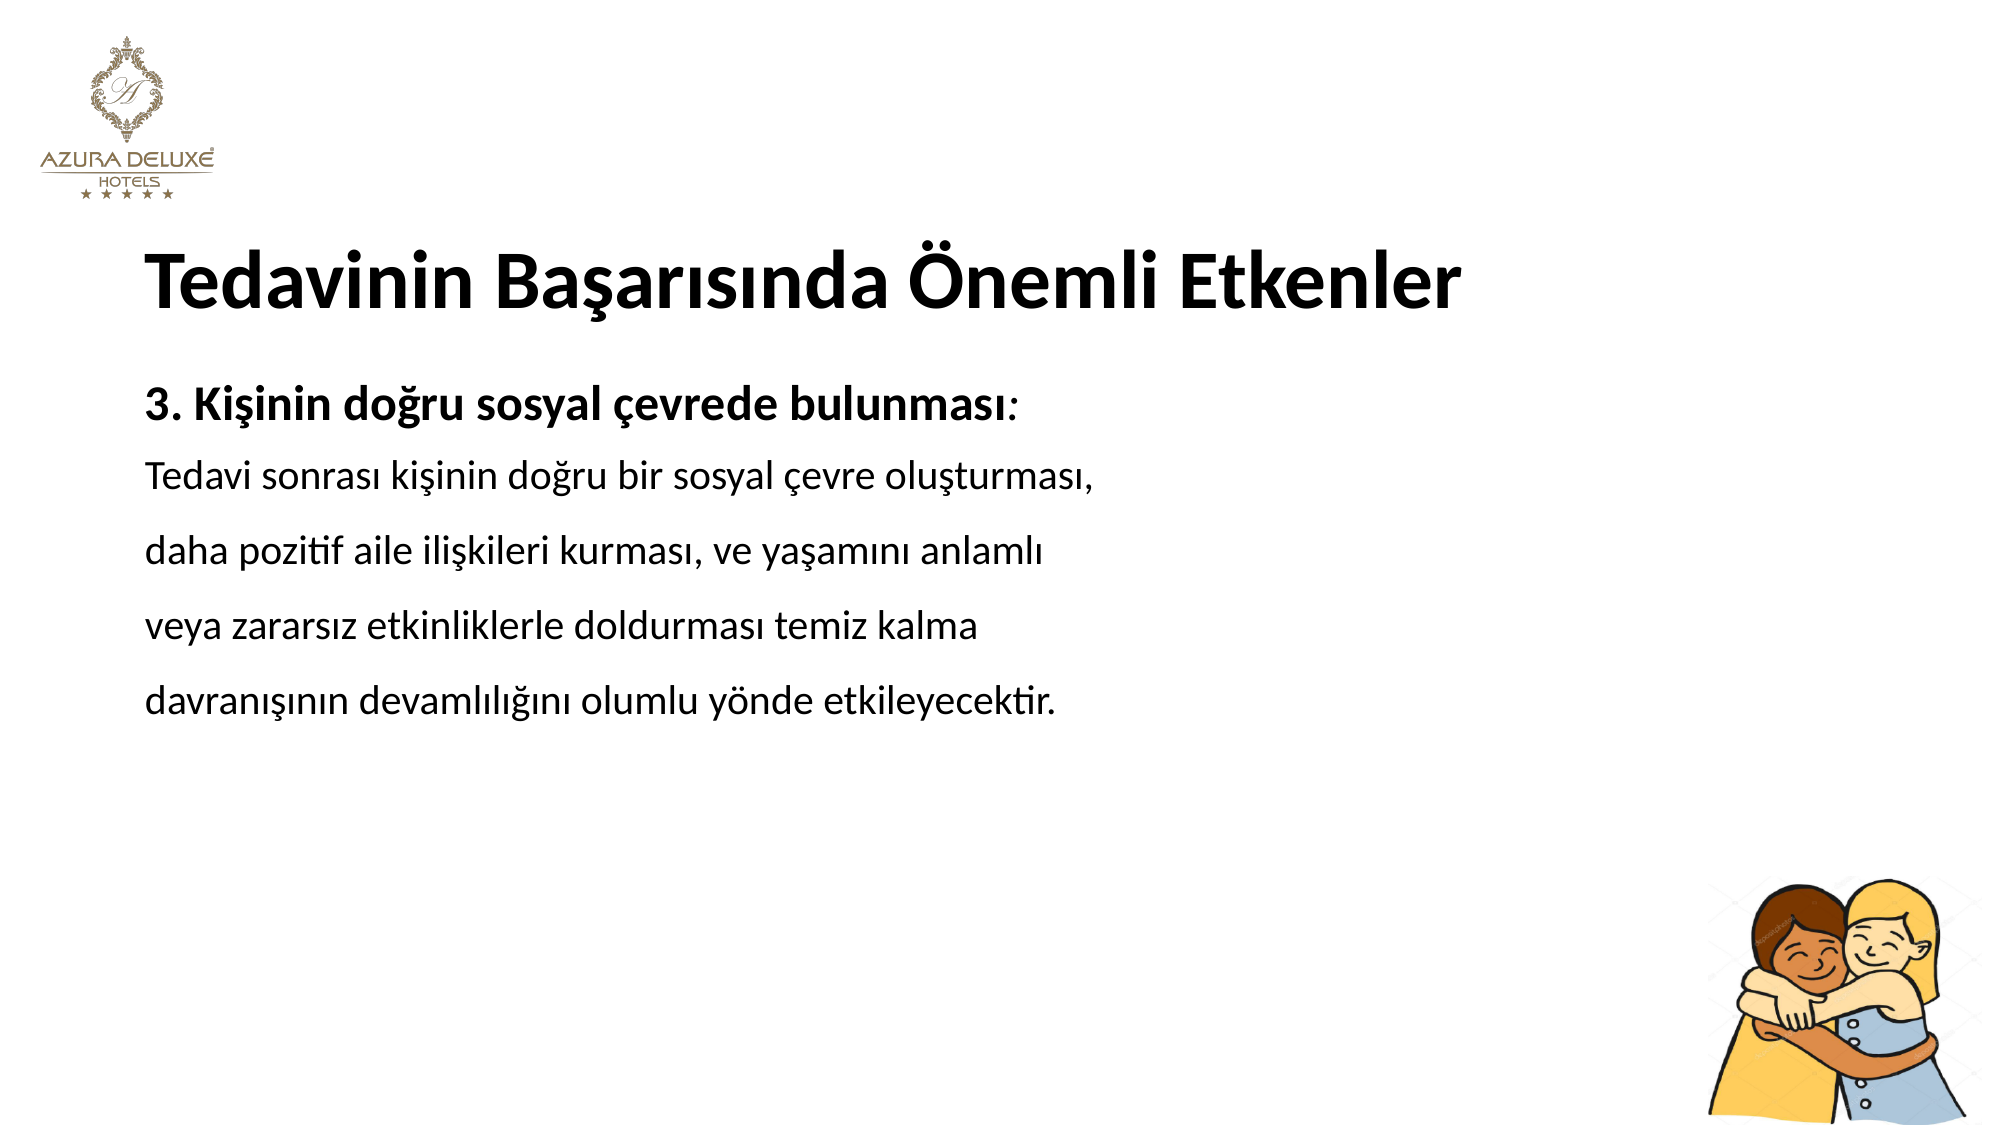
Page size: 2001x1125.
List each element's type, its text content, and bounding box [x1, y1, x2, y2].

text_box Tedavinin Başarısında Önemli Etkenler [142, 167, 1566, 325]
picture [1708, 876, 1982, 1125]
text_box 3. Kişinin doğru sosyal çevrede bulunması: Tedavi sonrası kişinin doğru bir sosyal çevre oluşturması, daha pozitif aile ilişkileri kurması, ve yaşamını anlamlı veya zararsız etkinliklerle doldurması temiz kalma davranışının devamlılığını olumlu yönde etkileyecektir. [142, 348, 1106, 723]
picture [39, 36, 215, 199]
